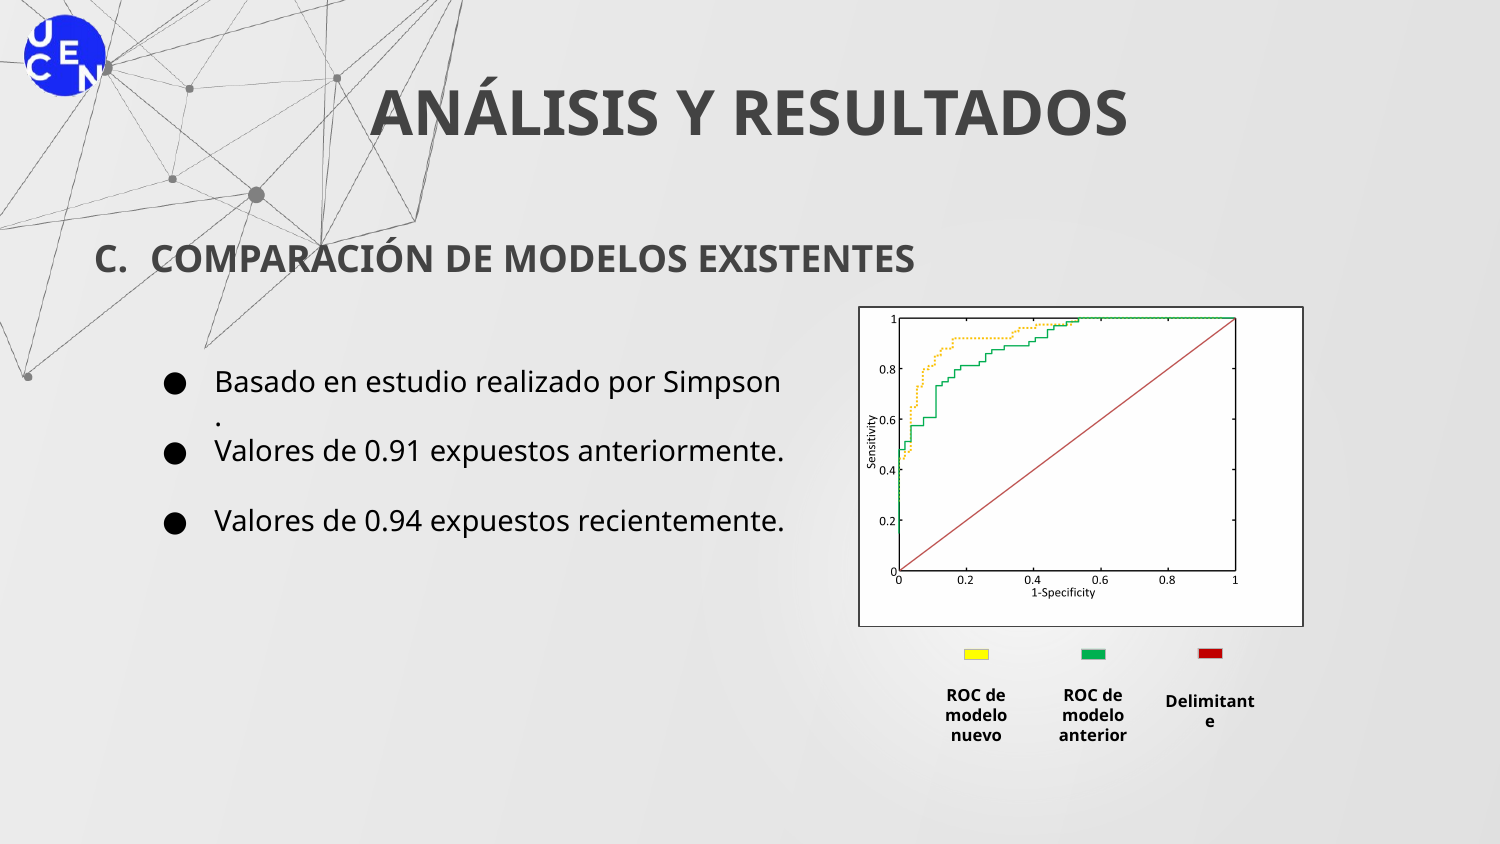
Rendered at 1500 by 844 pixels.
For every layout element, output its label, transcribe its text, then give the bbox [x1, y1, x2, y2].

text_box [962, 647, 991, 661]
title ANÁLISIS Y RESULTADOS [322, 57, 1178, 213]
text_box [1079, 647, 1107, 661]
text_box ROC de modelo nuevo [915, 677, 1032, 753]
text_box Basado en estudio realizado por Simpson . Valores de 0.91 expuestos anteriormente. Valores de 0.94 expuestos recientemente. [124, 347, 827, 553]
text_box [1196, 646, 1224, 660]
text_box COMPARACIÓN DE MODELOS EXISTENTES [60, 213, 1226, 295]
text_box ROC de modelo anterior [1032, 677, 1154, 753]
text_box Delimitante [1149, 683, 1271, 739]
picture [0, 0, 1500, 844]
